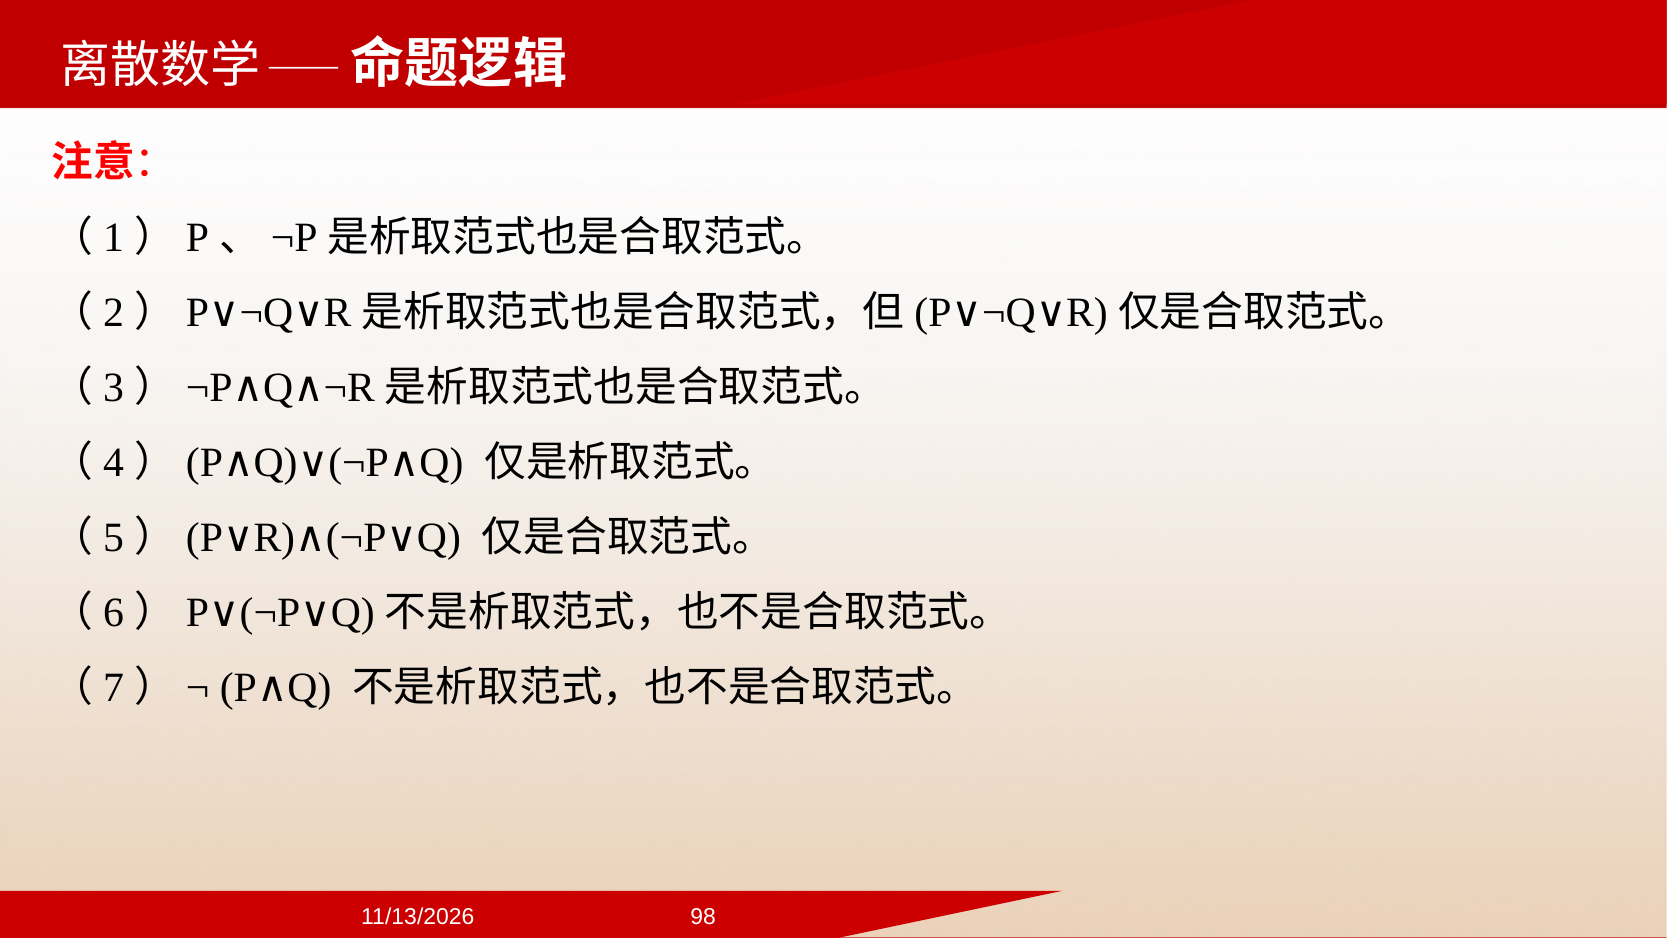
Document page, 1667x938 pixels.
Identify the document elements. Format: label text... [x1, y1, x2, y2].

text_box 注意： （1）P、¬P是析取范式也是合取范式。 （2）P∨¬Q∨R是析取范式也是合取范式，但(P∨¬Q∨R)仅是合取范式。 （3）¬P∧Q∧¬R是析取范式也是合取范式。 （4）(P∧Q)∨(¬P∧Q) 仅是析取范式。 （5）(P∨R)∧(¬P∨Q) 仅是合取范式。 （6）P∨(¬P∨Q)不是析取范式，也不是合取范式。 （7）¬ (P∧Q) 不是析取范式，也不是合取范式。 [36, 127, 1577, 718]
picture [0, 0, 1667, 938]
text_box ——命题逻辑 [251, 20, 844, 101]
slide_number 98 [515, 890, 891, 938]
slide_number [114, 890, 490, 938]
